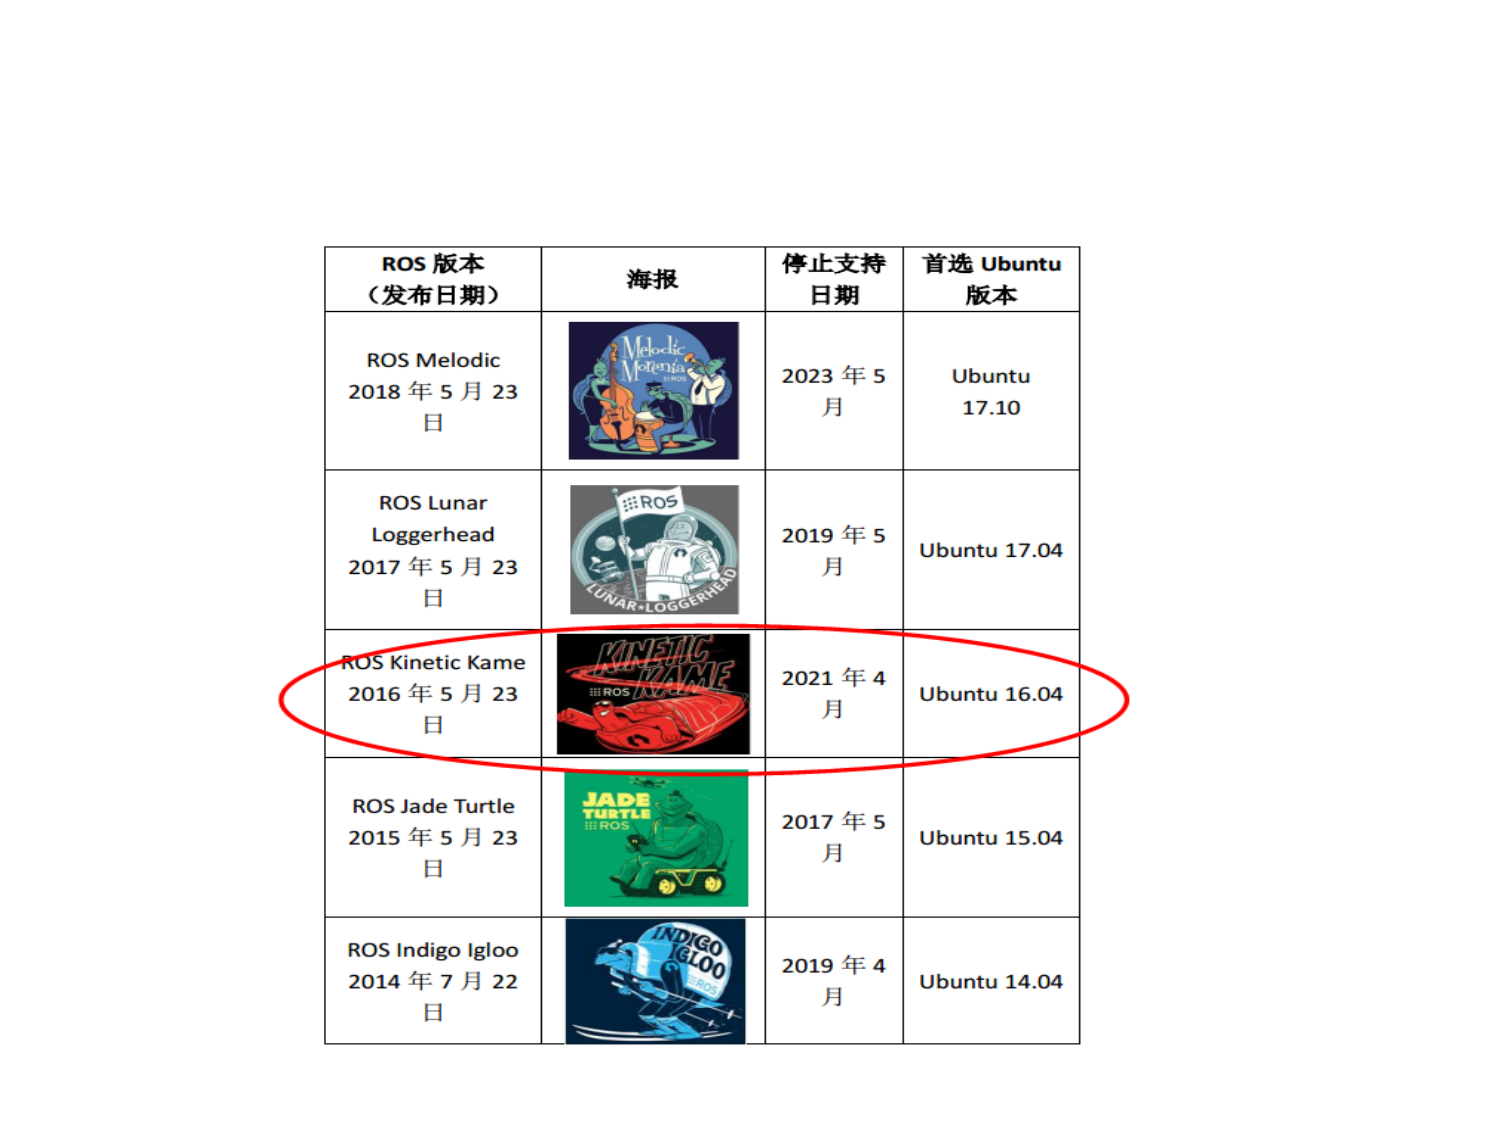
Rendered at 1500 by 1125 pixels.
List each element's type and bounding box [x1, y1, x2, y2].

list [277, 244, 1137, 1047]
